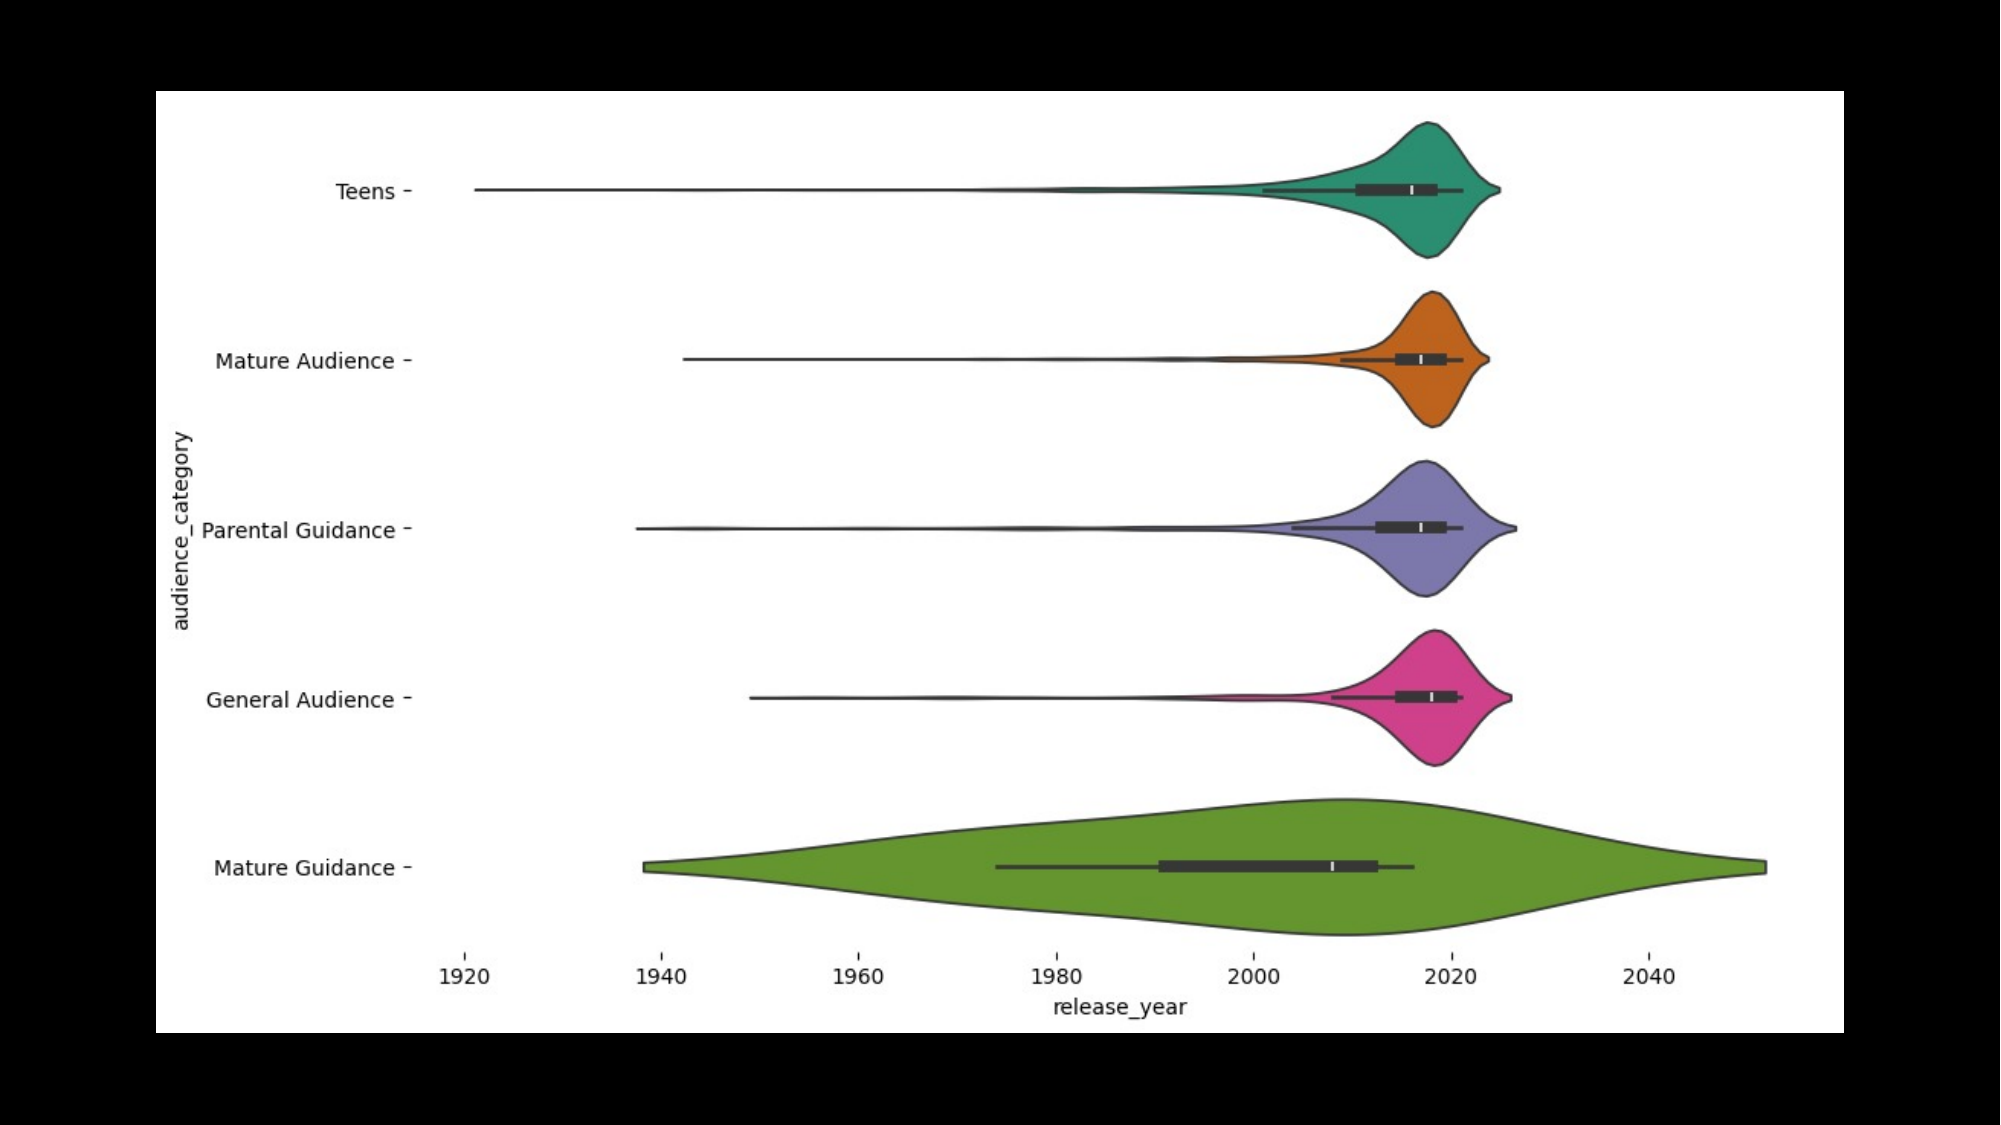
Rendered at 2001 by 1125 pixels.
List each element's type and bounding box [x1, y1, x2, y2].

picture [156, 91, 1844, 1034]
